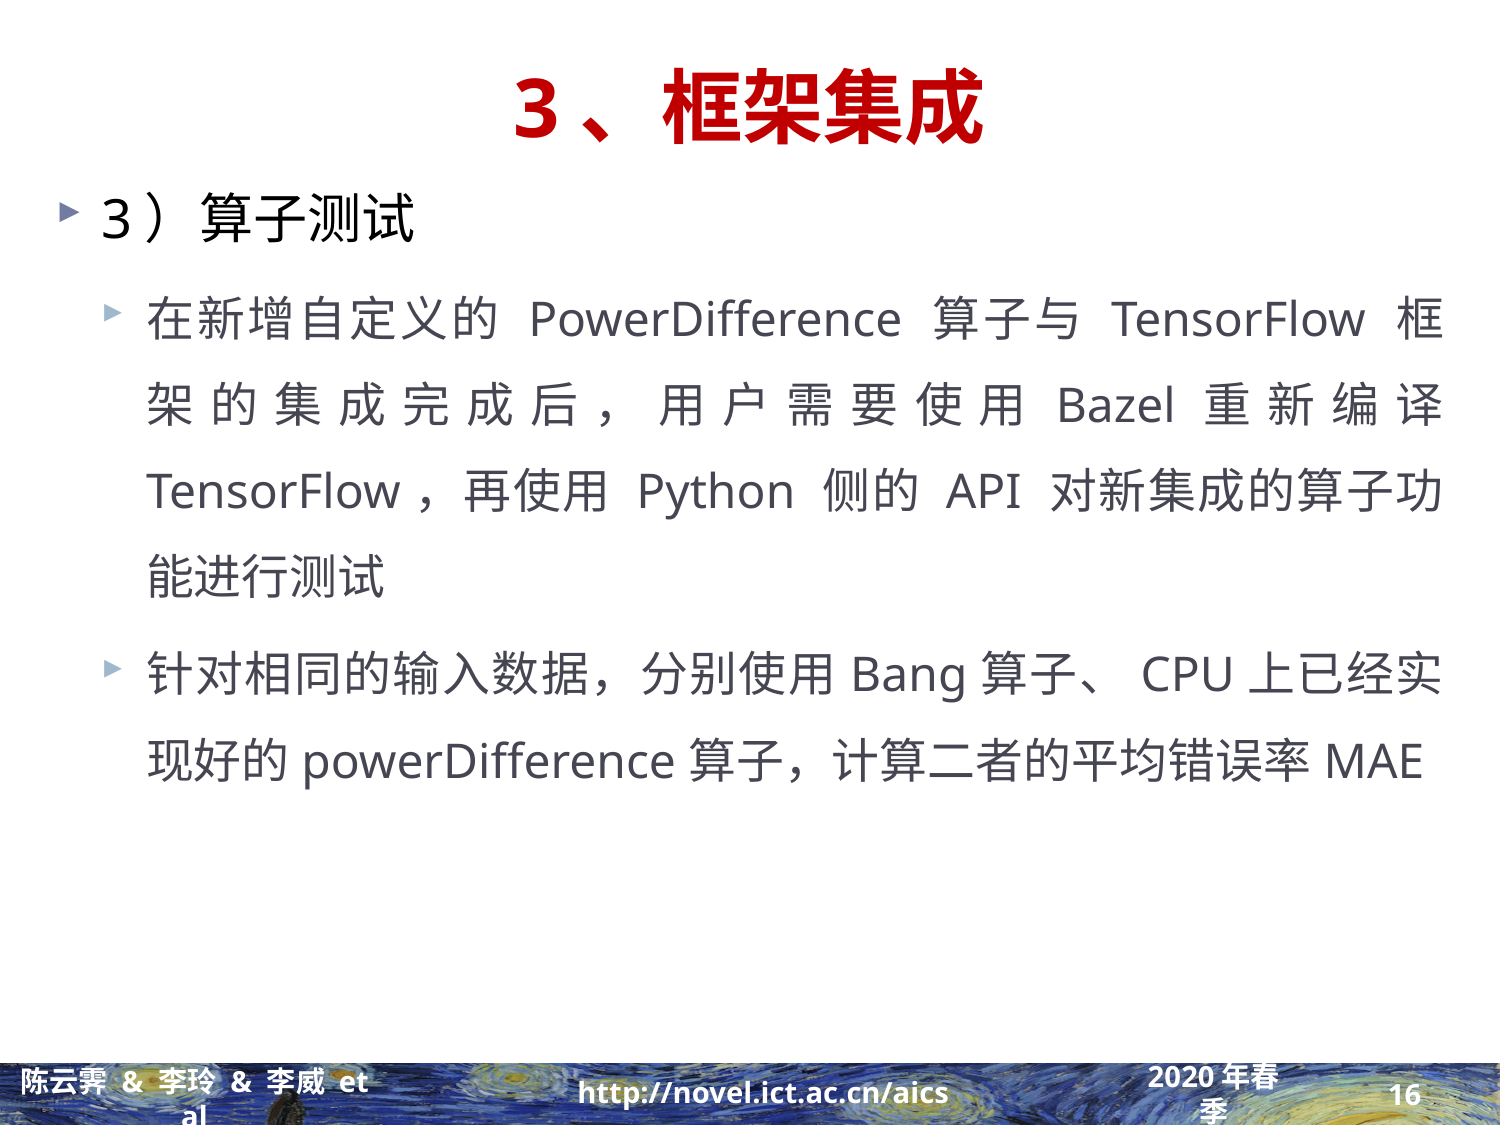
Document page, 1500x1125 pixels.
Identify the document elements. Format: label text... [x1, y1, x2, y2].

picture [0, 1063, 1500, 1125]
title 3、框架集成 [41, 24, 1459, 143]
slide_number 16 [1309, 1066, 1500, 1125]
list 3）算子测试 在新增自定义的 PowerDifference 算子与 TensorFlow 框架的集成完成后，用户需要使用Bazel重新编译 TensorFlow，再使用 Python 侧的 API 对新集成的算子功能进行测试 针对相同的输入数据，分别使用Bang算子、CPU上已经实现好的powerDifference算子，计算二者的平均错误率MAE [41, 143, 1459, 1032]
